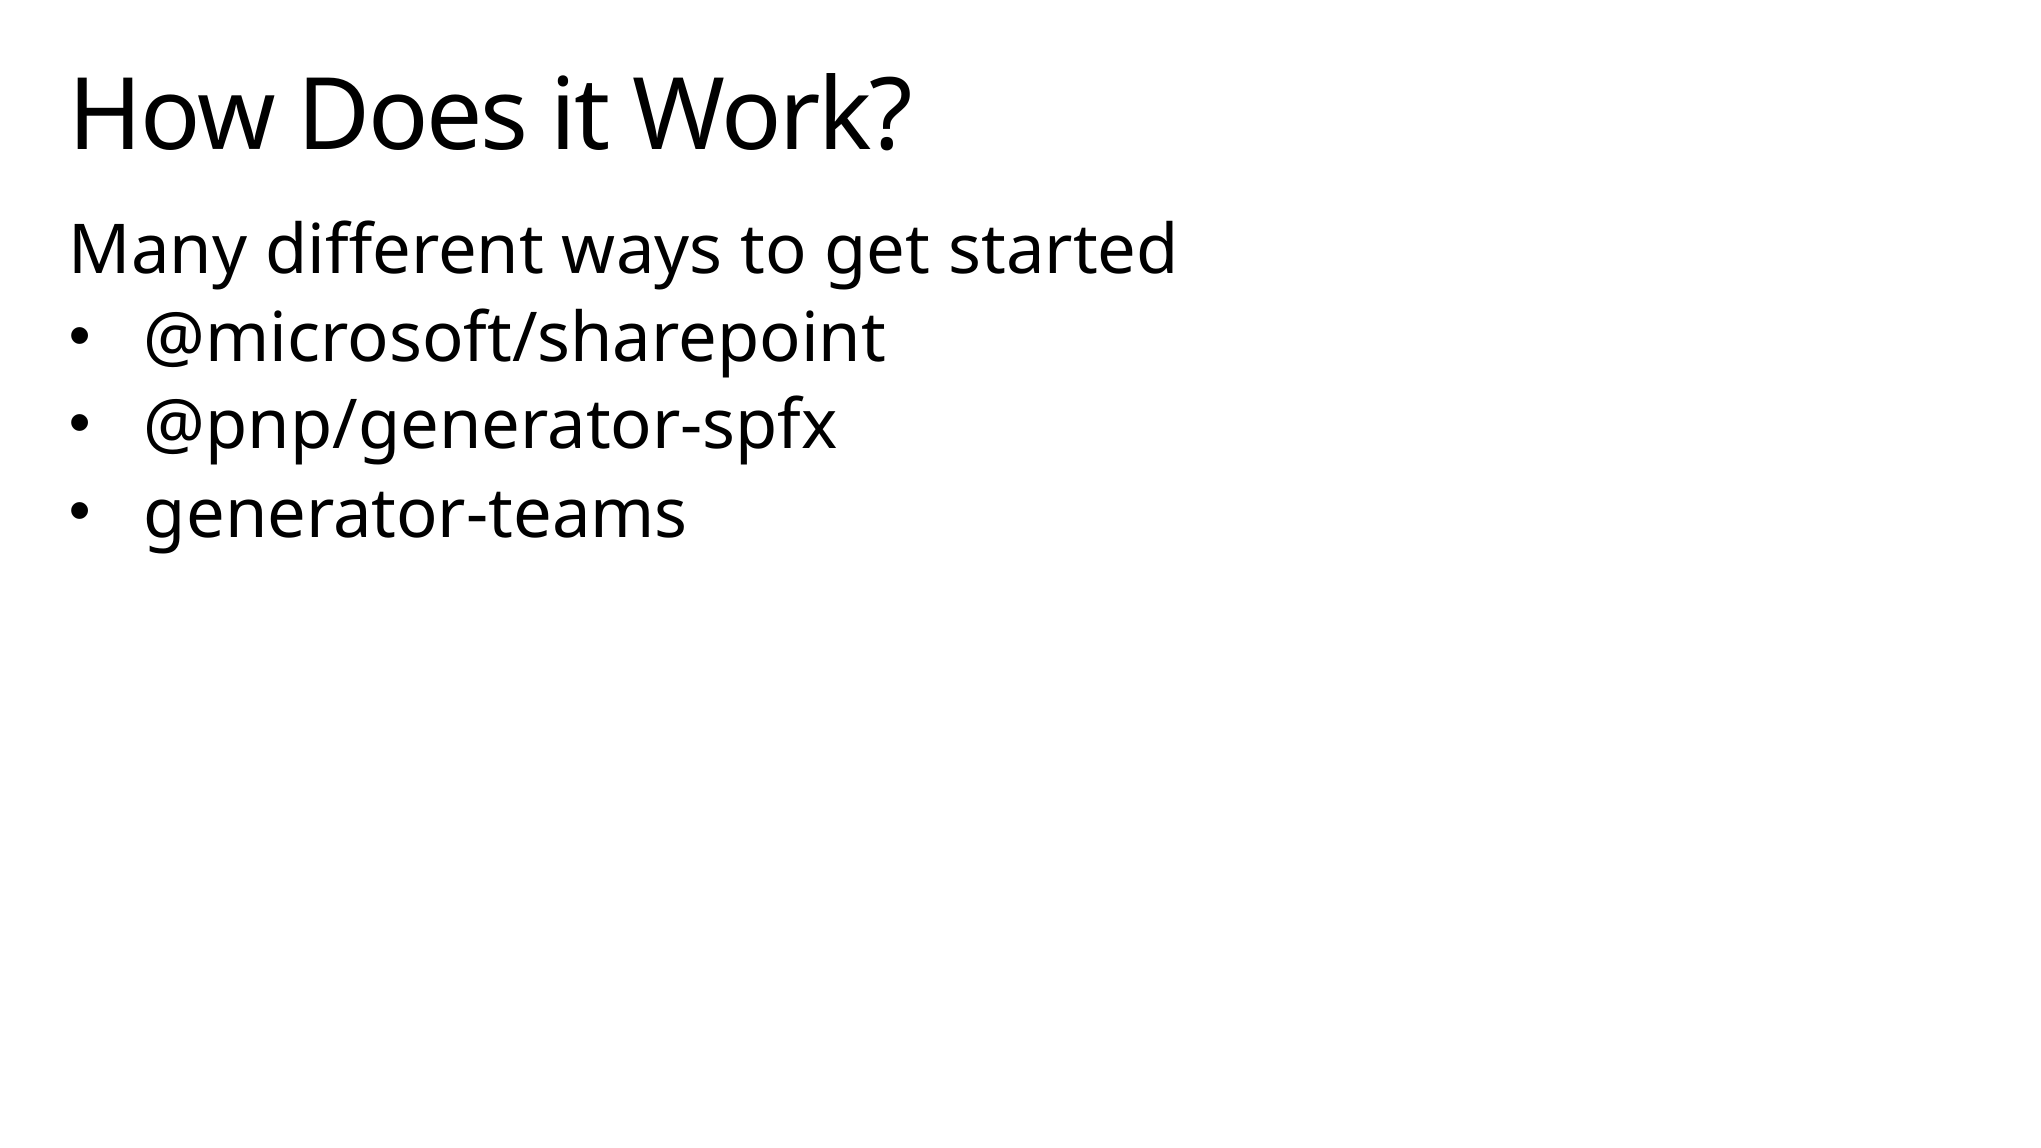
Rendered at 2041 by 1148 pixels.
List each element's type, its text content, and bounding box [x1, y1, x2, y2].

text_box Many different ways to get started @microsoft/sharepoint @pnp/generator-spfx generator-teams [45, 198, 1995, 655]
title How Does it Work? [45, 48, 1996, 199]
